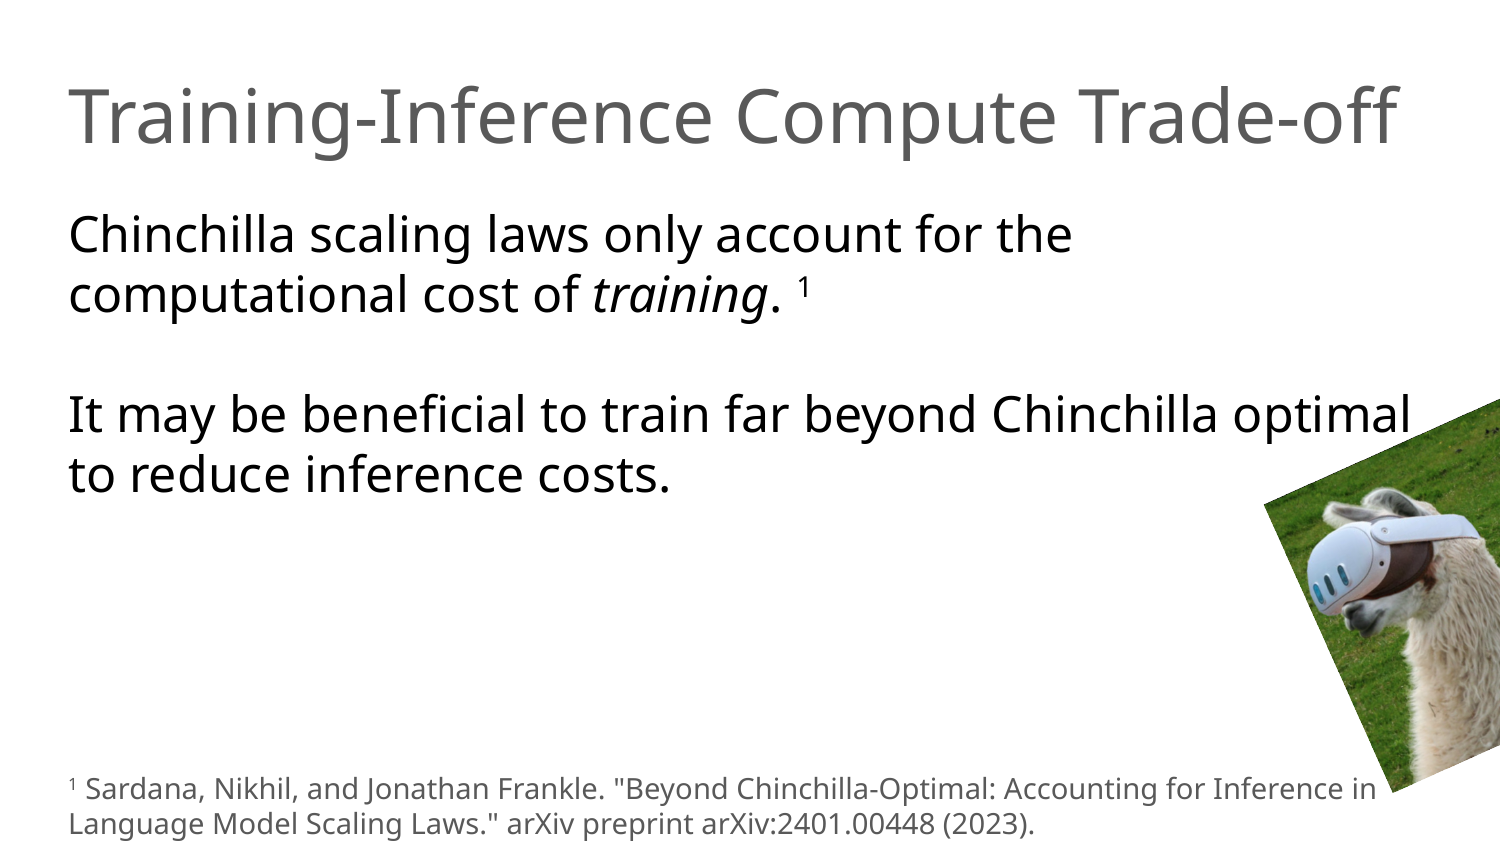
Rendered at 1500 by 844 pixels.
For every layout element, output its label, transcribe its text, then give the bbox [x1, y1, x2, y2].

picture [1264, 399, 1500, 792]
text_box Chinchilla scaling laws only account for the computational cost of training. 1 It may be beneficial to train far beyond Chinchilla optimal to reduce inference costs. [53, 186, 1438, 706]
text_box Training-Inference Compute Trade-off [53, 53, 1438, 182]
text_box 1 Sardana, Nikhil, and Jonathan Frankle. "Beyond Chinchilla-Optimal: Accounting for Inference in Language Model Scaling Laws." arXiv preprint arXiv:2401.00448 (2023). [53, 755, 1438, 829]
